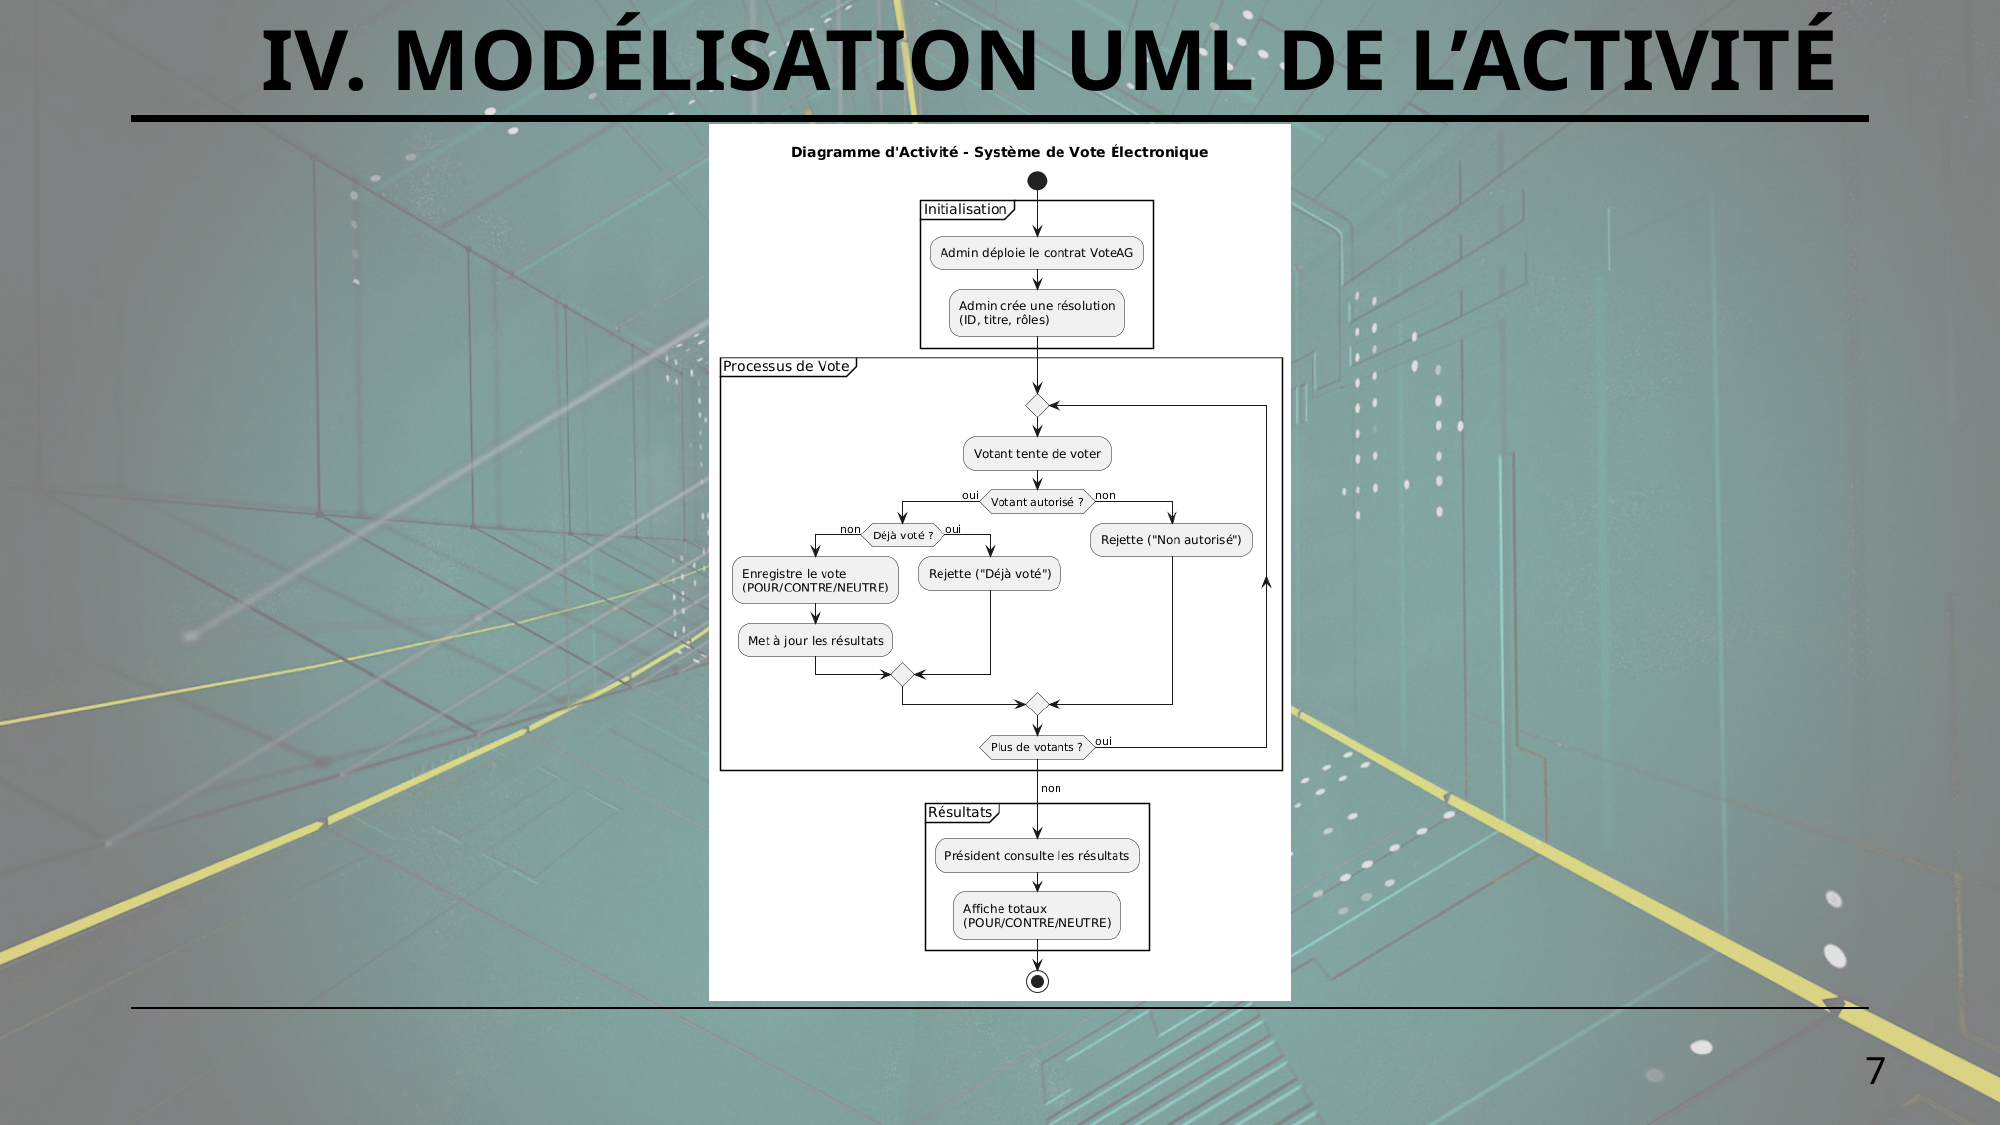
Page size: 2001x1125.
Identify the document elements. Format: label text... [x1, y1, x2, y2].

slide_number 7 [1791, 1042, 1902, 1103]
picture [709, 124, 1291, 1001]
title IV. Modélisation UML de l’activité [246, 0, 2000, 215]
